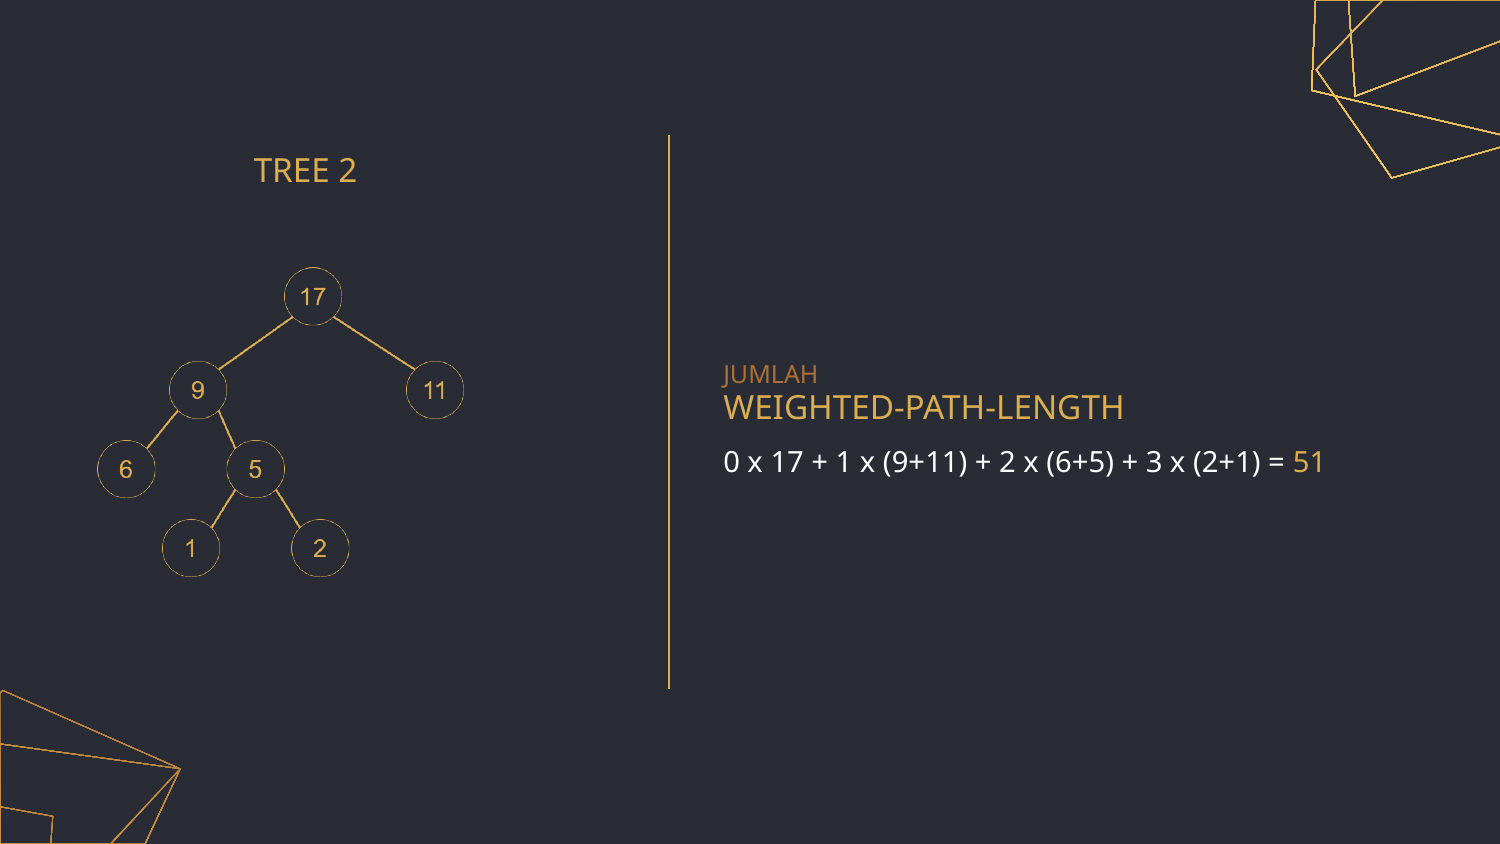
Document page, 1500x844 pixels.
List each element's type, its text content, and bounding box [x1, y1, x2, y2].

subtitle JUMLAH [708, 343, 1249, 407]
subtitle 0 x 17 + 1 x (9+11) + 2 x (6+5) + 3 x (2+1) = 51 [708, 428, 1344, 492]
subtitle WEIGHTED-PATH-LENGTH [708, 407, 1249, 428]
picture [97, 267, 465, 577]
subtitle TREE 2 [184, 134, 428, 180]
